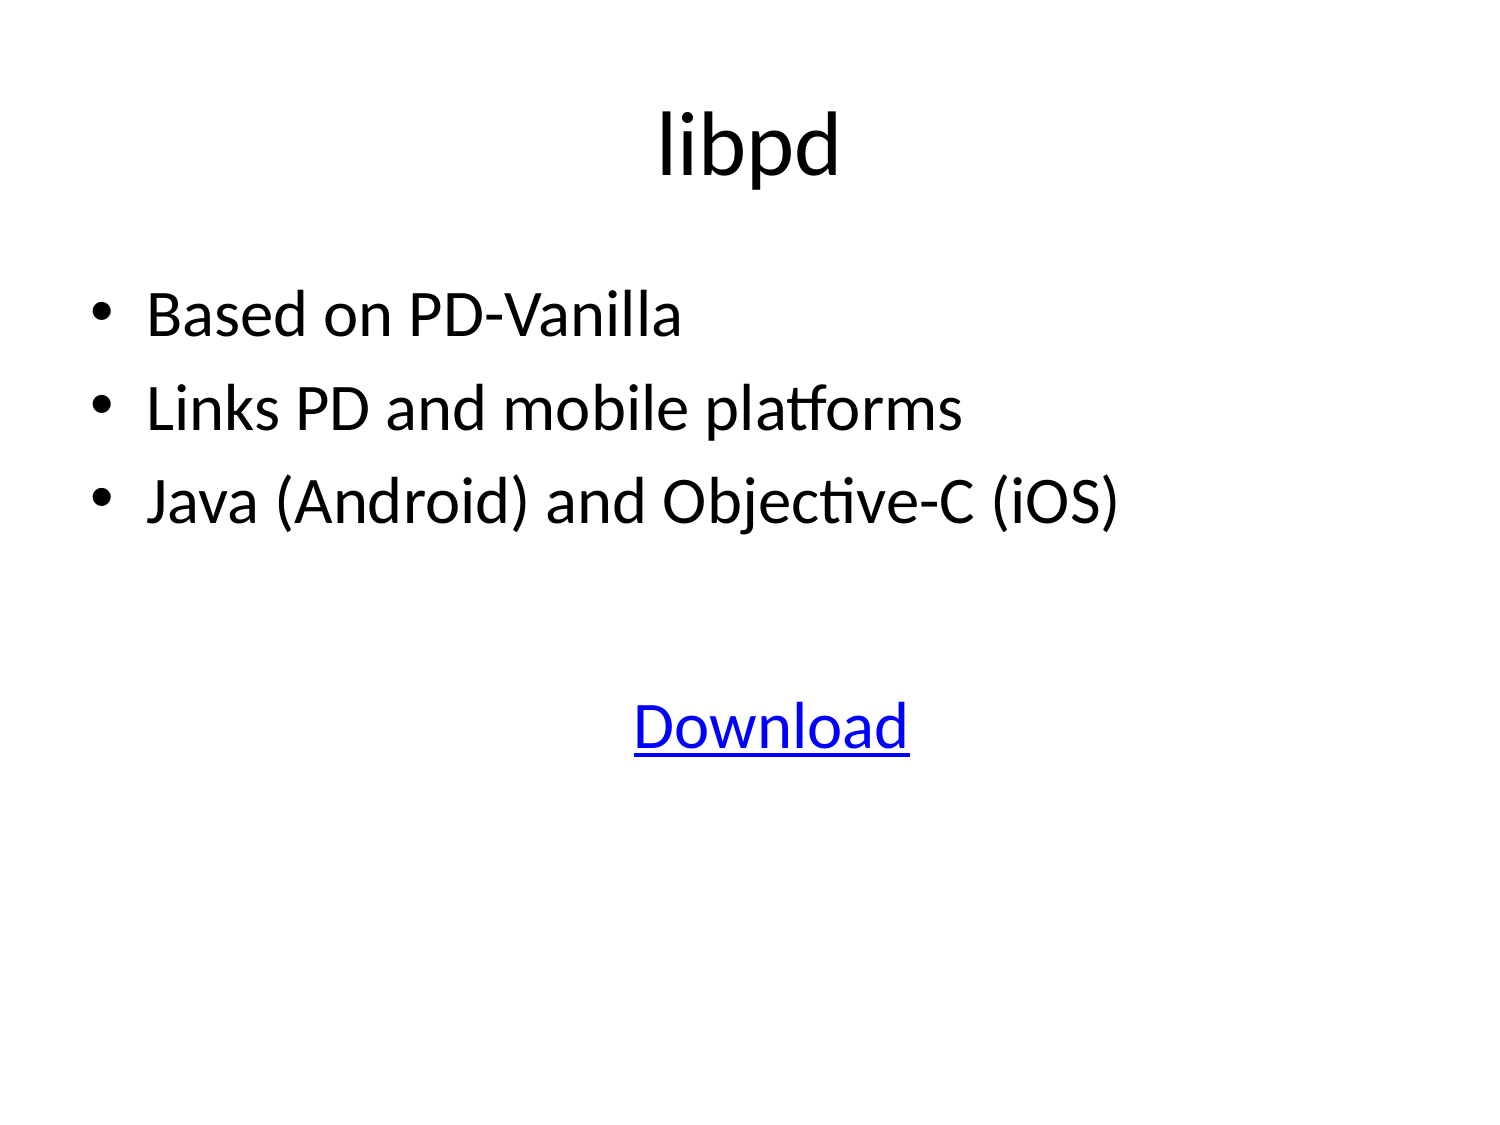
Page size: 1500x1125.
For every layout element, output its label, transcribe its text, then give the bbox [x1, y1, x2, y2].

text_box Download [600, 674, 925, 770]
title libpd [75, 45, 1425, 233]
list Based on PD-Vanilla Links PD and mobile platforms Java (Android) and Objective-C (iOS) [75, 262, 1425, 825]
